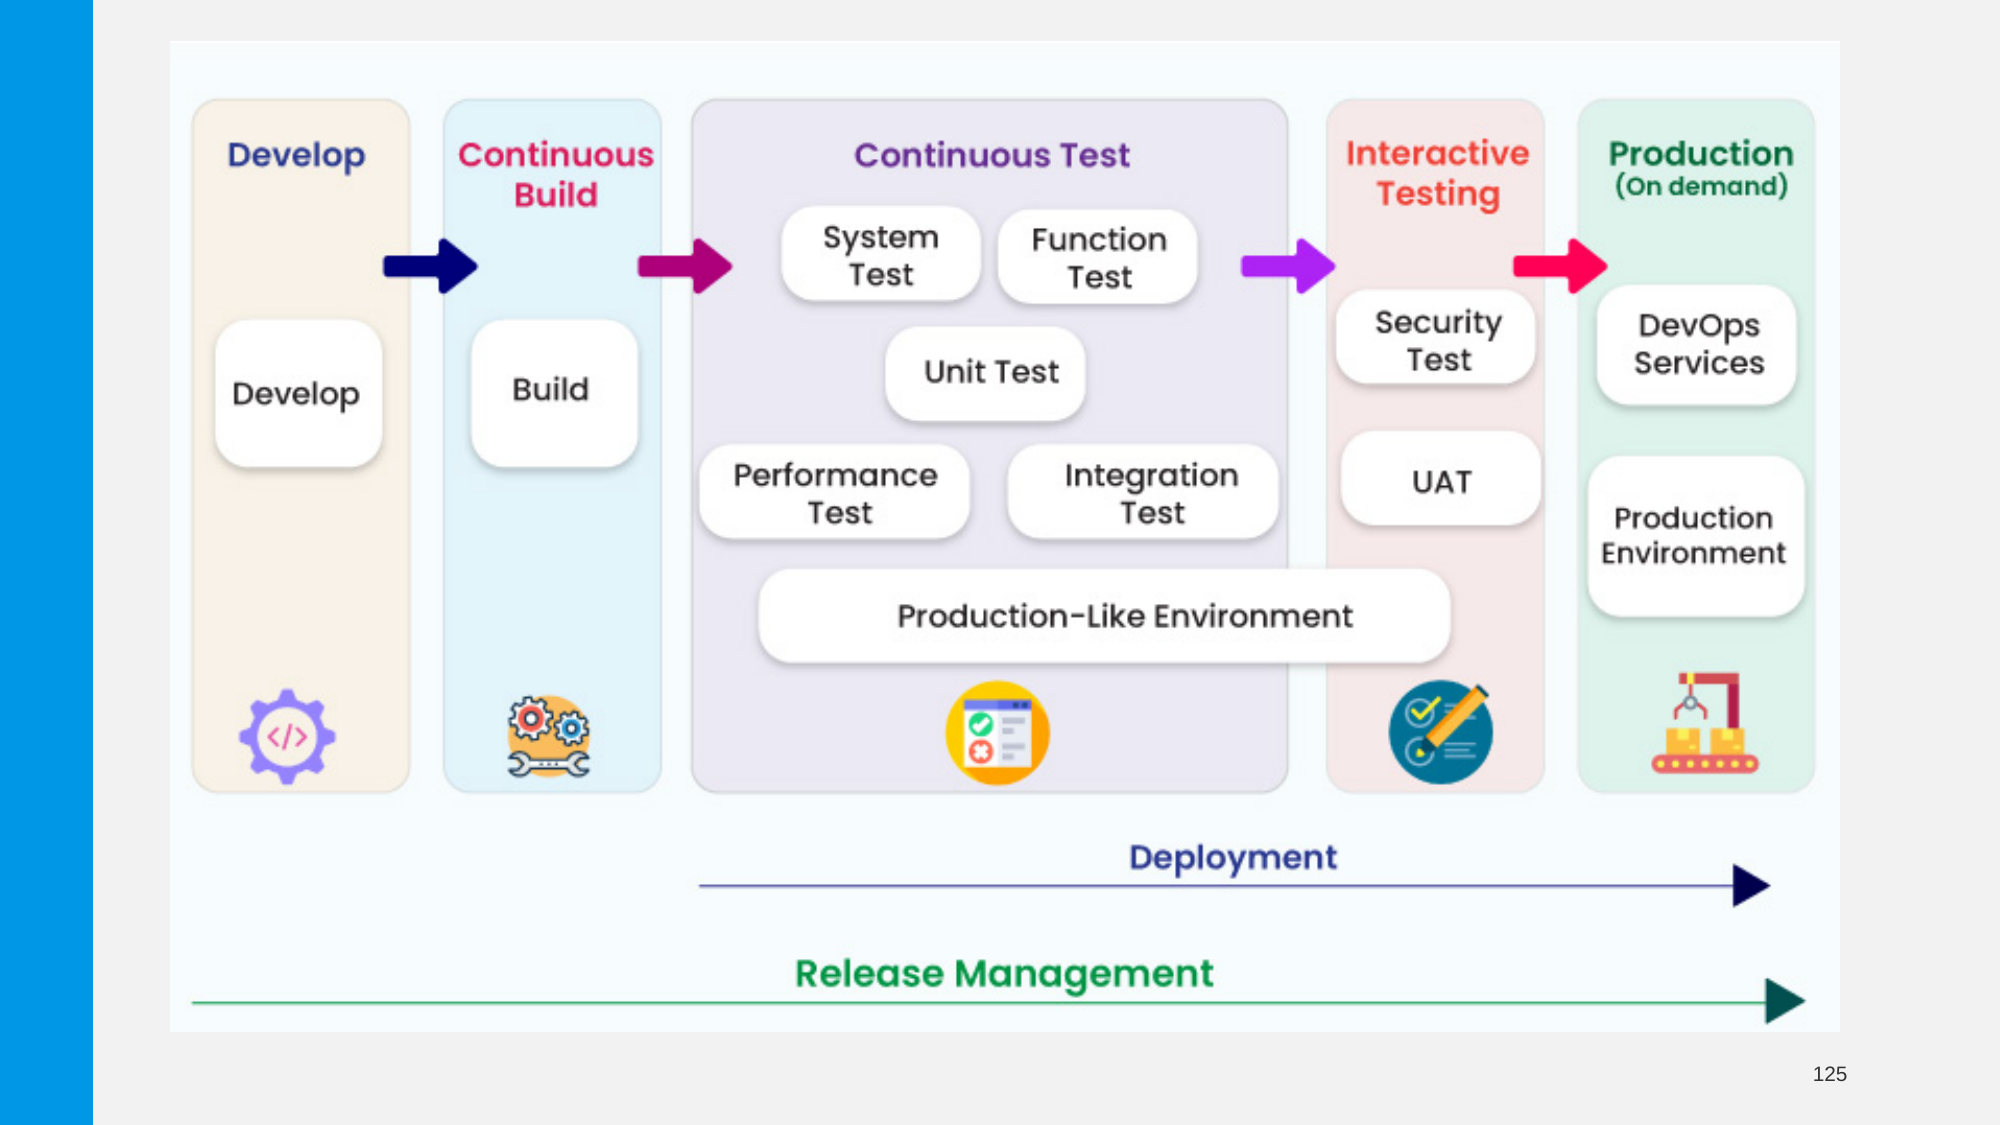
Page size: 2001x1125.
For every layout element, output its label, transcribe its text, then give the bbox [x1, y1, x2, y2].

slide_number 125 [1412, 1042, 1863, 1103]
picture [169, 40, 1841, 1032]
